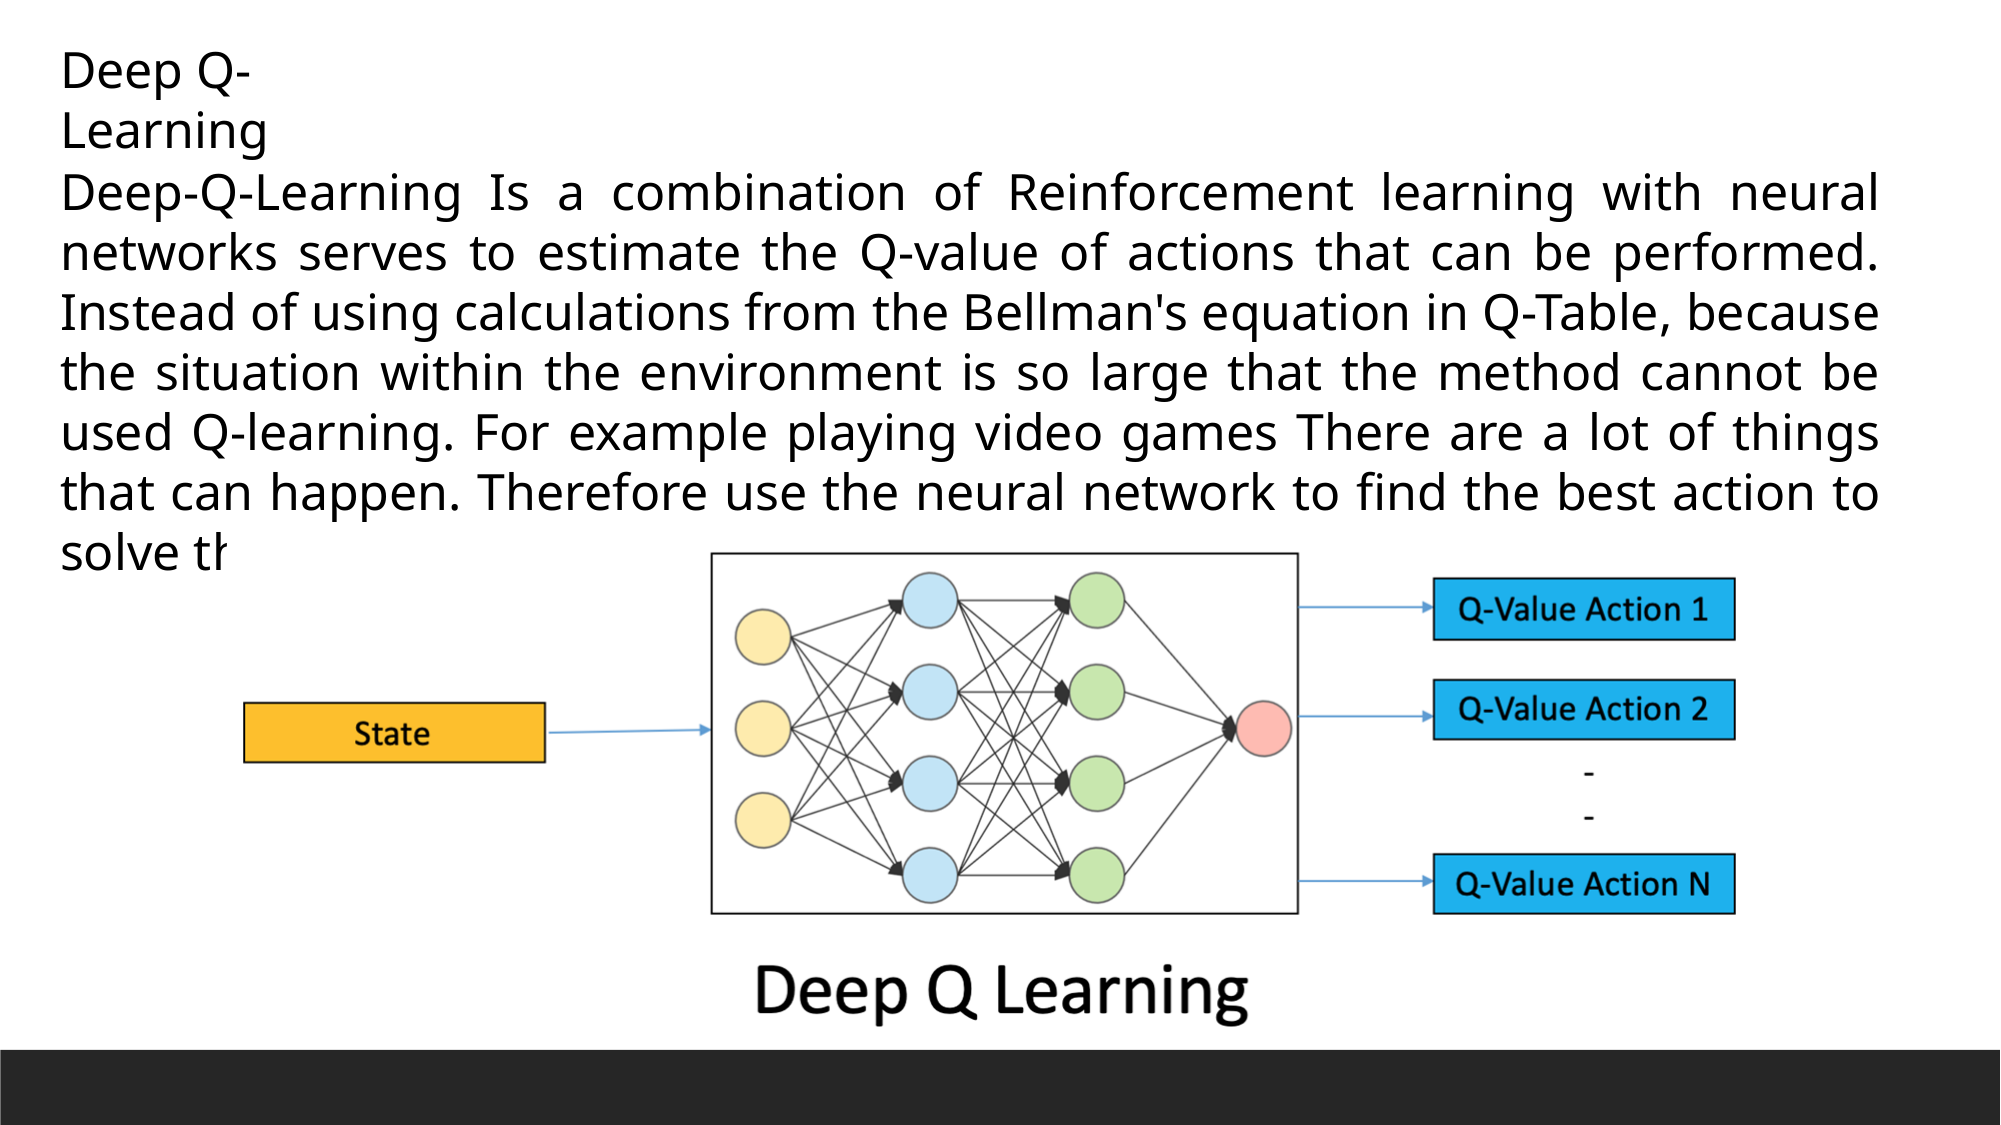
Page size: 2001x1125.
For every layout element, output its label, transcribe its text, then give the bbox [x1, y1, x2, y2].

picture [226, 531, 1774, 1039]
text_box Deep-Q-Learning Is a combination of Reinforcement learning with neural networks serves to estimate the Q-value of actions that can be performed. Instead of using calculations from the Bellman's equation in Q-Table, because the situation within the environment is so large that the method cannot be used Q-learning. For example playing video games There are a lot of things that can happen. Therefore use the neural network to find the best action to solve that problem [52, 152, 1889, 588]
text_box Deep Q-Learning [52, 30, 431, 152]
